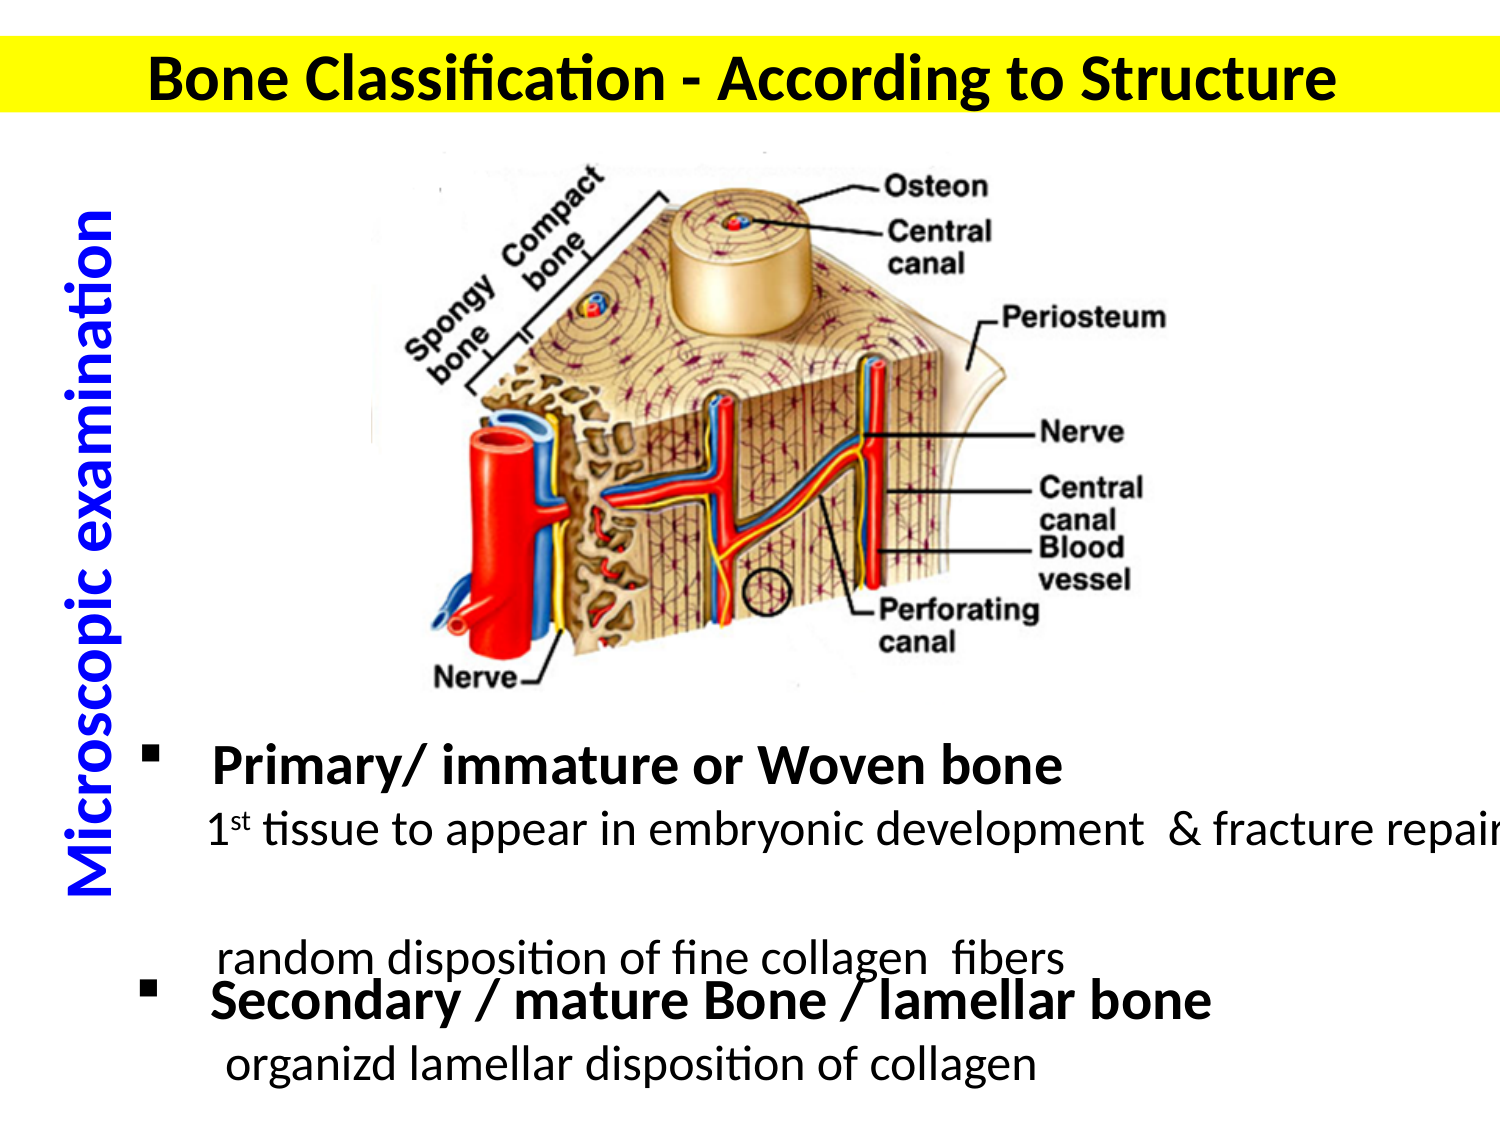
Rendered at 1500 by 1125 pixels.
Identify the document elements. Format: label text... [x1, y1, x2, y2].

text_box Secondary / mature Bone / lamellar bone organizd lamellar disposition of collagen [120, 953, 1242, 1099]
text_box Microscopic examination [37, 178, 133, 916]
picture [370, 149, 1173, 705]
text_box Primary/ immature or Woven bone 1st tissue to appear in embryonic development & fracture repair random disposition of fine collagen fibers [122, 718, 1500, 994]
text_box Bone Classification - According to Structure [0, 35, 1500, 113]
